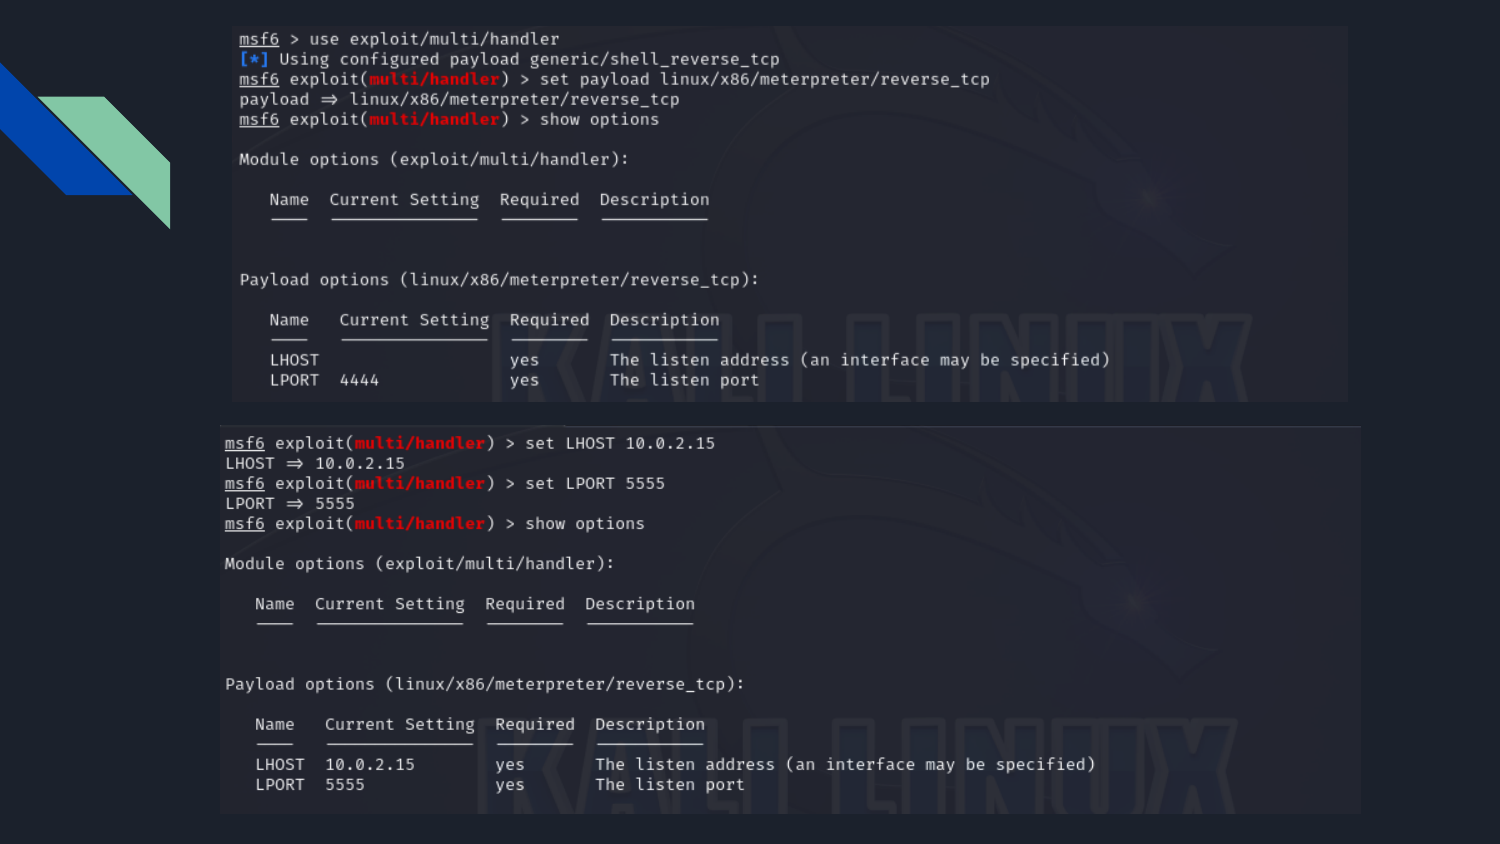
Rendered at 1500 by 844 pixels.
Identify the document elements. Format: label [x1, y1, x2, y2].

picture [232, 26, 1348, 403]
picture [219, 425, 1361, 814]
